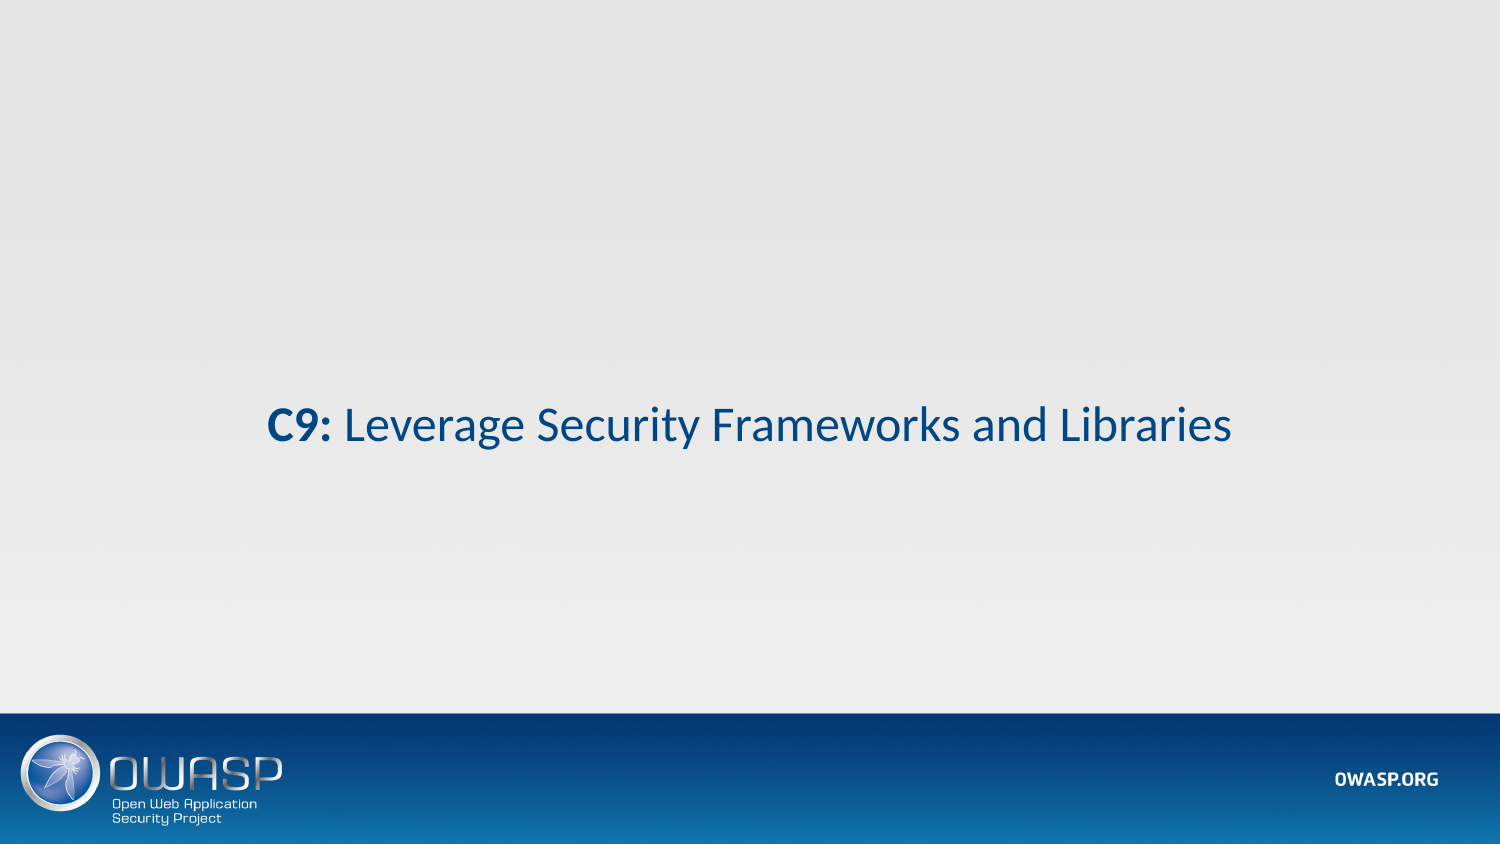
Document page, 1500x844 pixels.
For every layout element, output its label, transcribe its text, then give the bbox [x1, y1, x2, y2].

title C9: Leverage Security Frameworks and Libraries [75, 351, 1425, 493]
picture [0, 0, 1500, 844]
